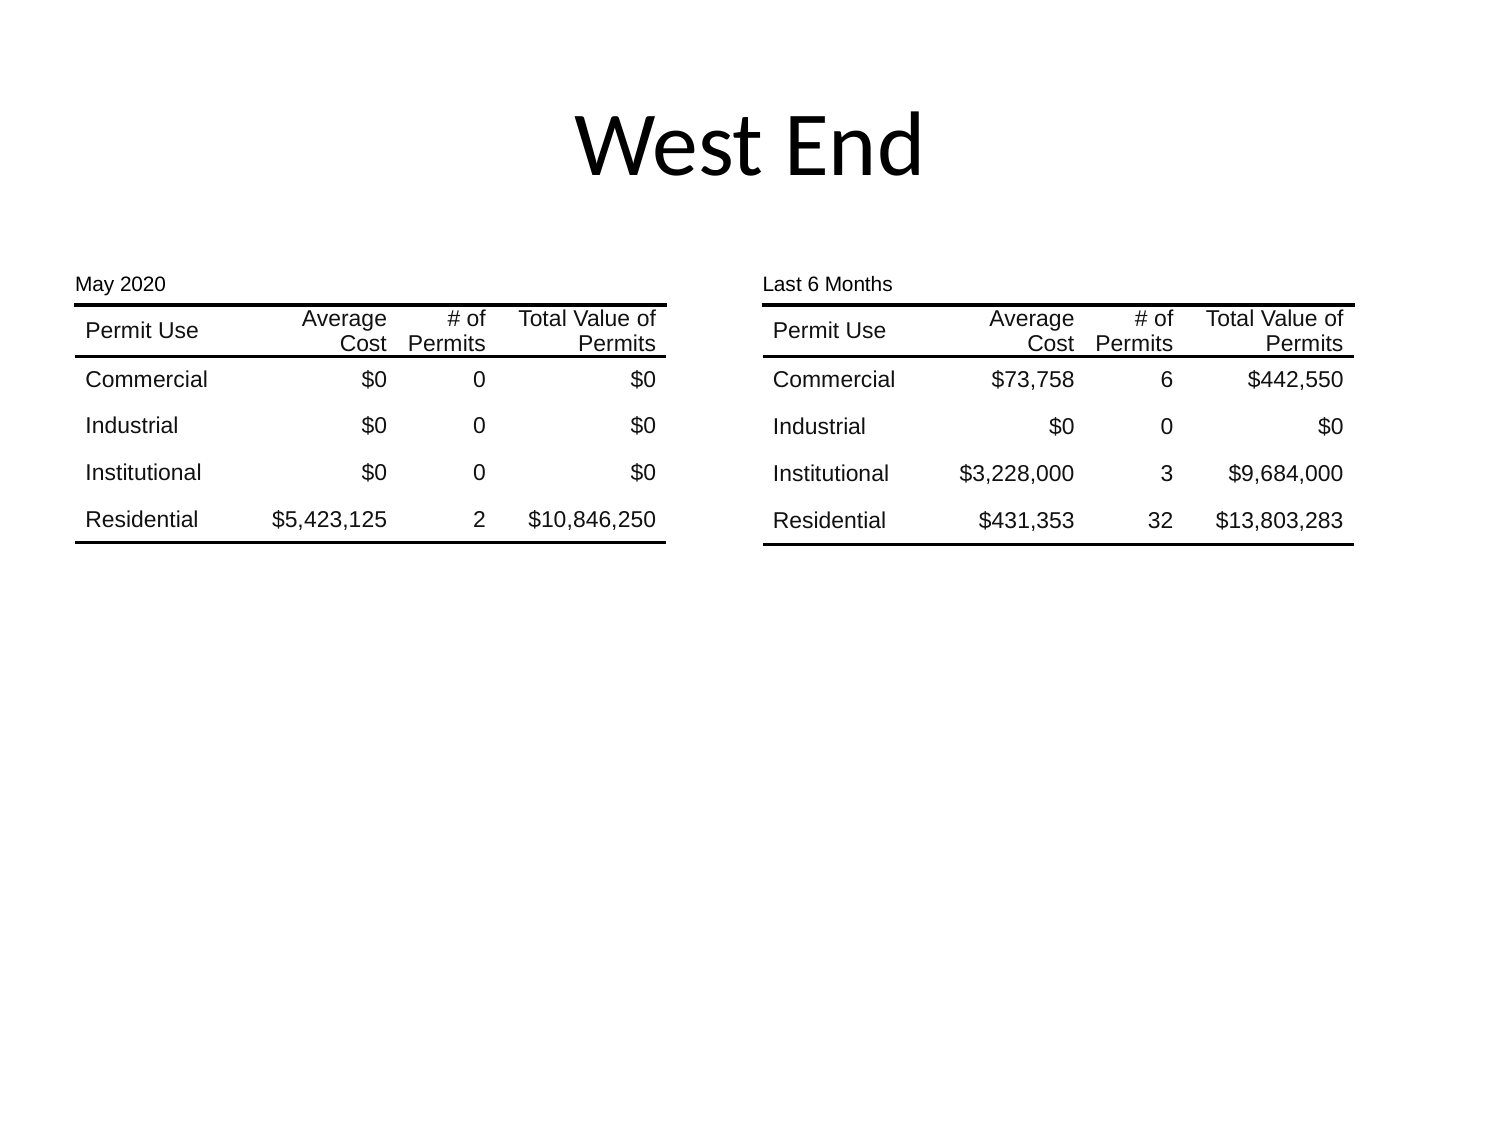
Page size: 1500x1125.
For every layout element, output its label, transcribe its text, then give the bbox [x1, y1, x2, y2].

table_cell Institutional [763, 450, 928, 497]
table_cell 0 [1085, 404, 1184, 450]
table_cell Average Cost [240, 307, 397, 355]
table_cell # of Permits [1085, 307, 1184, 355]
table_cell $73,758 [928, 358, 1085, 404]
table_cell Residential [75, 495, 240, 541]
table_cell $5,423,125 [240, 495, 397, 541]
table_cell Industrial [75, 403, 240, 449]
table_cell $0 [1184, 404, 1354, 450]
table_cell Total Value of Permits [1184, 307, 1354, 355]
table_cell Average Cost [928, 307, 1085, 355]
table_cell $13,803,283 [1184, 497, 1354, 543]
table_cell Residential [763, 497, 928, 543]
table_cell Permit Use [763, 307, 928, 355]
table_cell Institutional [75, 449, 240, 495]
table_cell # of Permits [397, 307, 496, 355]
table_cell $431,353 [928, 497, 1085, 543]
table_cell Commercial [75, 358, 240, 403]
table_cell Permit Use [75, 307, 240, 355]
table_cell 0 [397, 358, 496, 403]
table_cell $0 [496, 403, 666, 449]
table_cell $9,684,000 [1184, 450, 1354, 497]
table_cell $3,228,000 [928, 450, 1085, 497]
table_cell 2 [397, 495, 496, 541]
table_cell $0 [240, 358, 397, 403]
table_cell 6 [1085, 358, 1184, 404]
table_cell 0 [397, 403, 496, 449]
table_cell Total Value of Permits [496, 307, 666, 355]
table_cell $442,550 [1184, 358, 1354, 404]
table_cell $0 [496, 358, 666, 403]
title West End [75, 45, 1425, 233]
table_cell 3 [1085, 450, 1184, 497]
table_cell Commercial [763, 358, 928, 404]
table_cell $10,846,250 [496, 495, 666, 541]
table_cell 32 [1085, 497, 1184, 543]
table_cell $0 [496, 449, 666, 495]
table_cell $0 [240, 403, 397, 449]
table_header May 2020 [76, 263, 666, 303]
table_cell $0 [240, 449, 397, 495]
table_cell $0 [928, 404, 1085, 450]
table_header Last 6 Months [763, 263, 1353, 303]
table_cell Industrial [763, 404, 928, 450]
table_cell 0 [397, 449, 496, 495]
